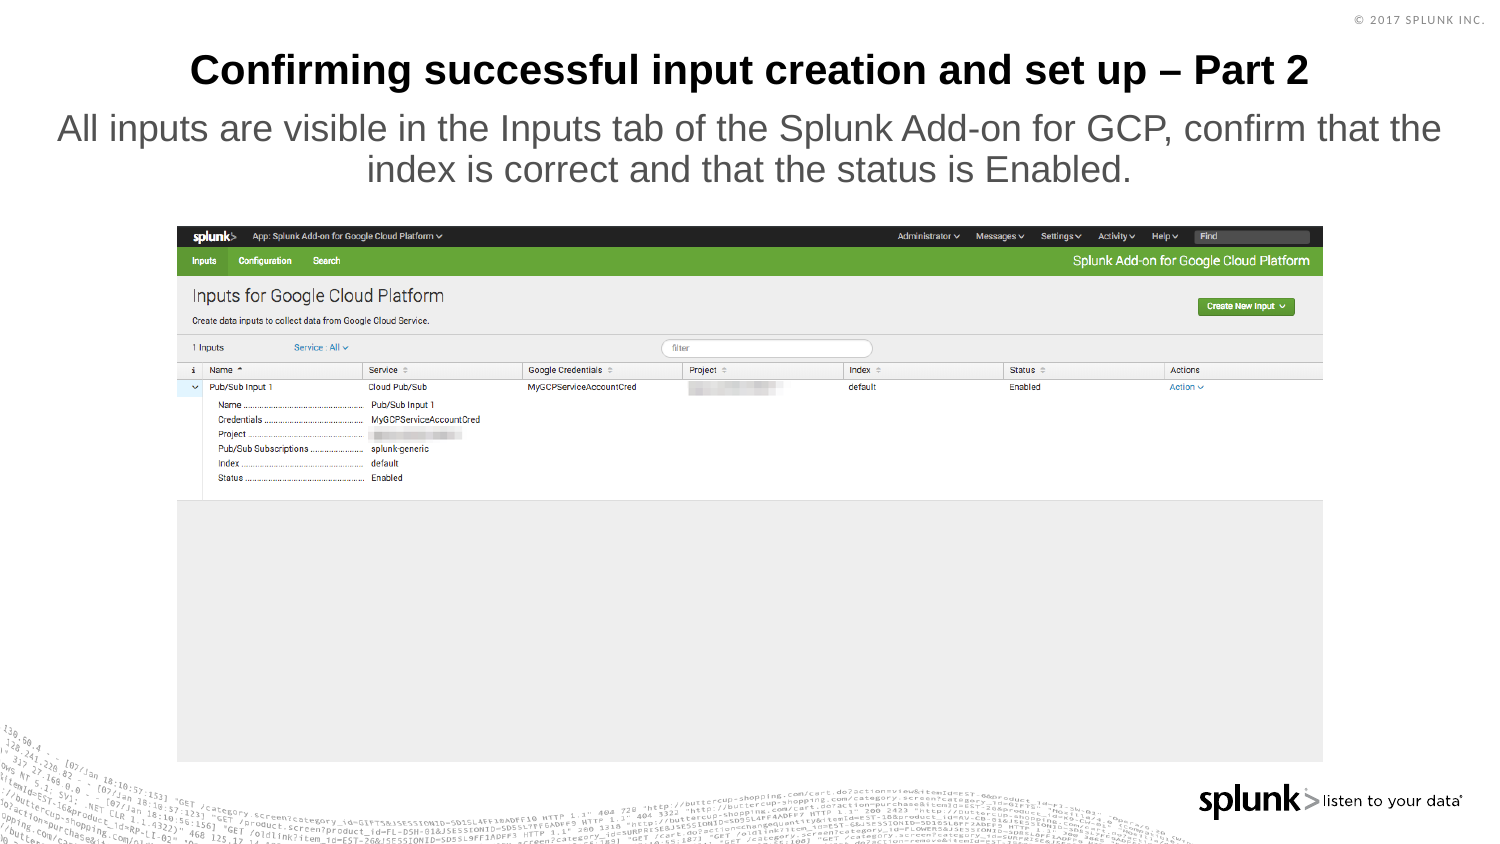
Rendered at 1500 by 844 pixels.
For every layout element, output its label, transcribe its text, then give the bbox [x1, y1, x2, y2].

picture [0, 0, 1500, 36]
picture [0, 92, 1500, 844]
title Confirming successful input creation and set up – Part 2 [0, 36, 1500, 92]
subtitle All inputs are visible in the Inputs tab of the Splunk Add-on for GCP, confirm that the index is correct and that the status is Enabled. [56, 108, 1444, 142]
